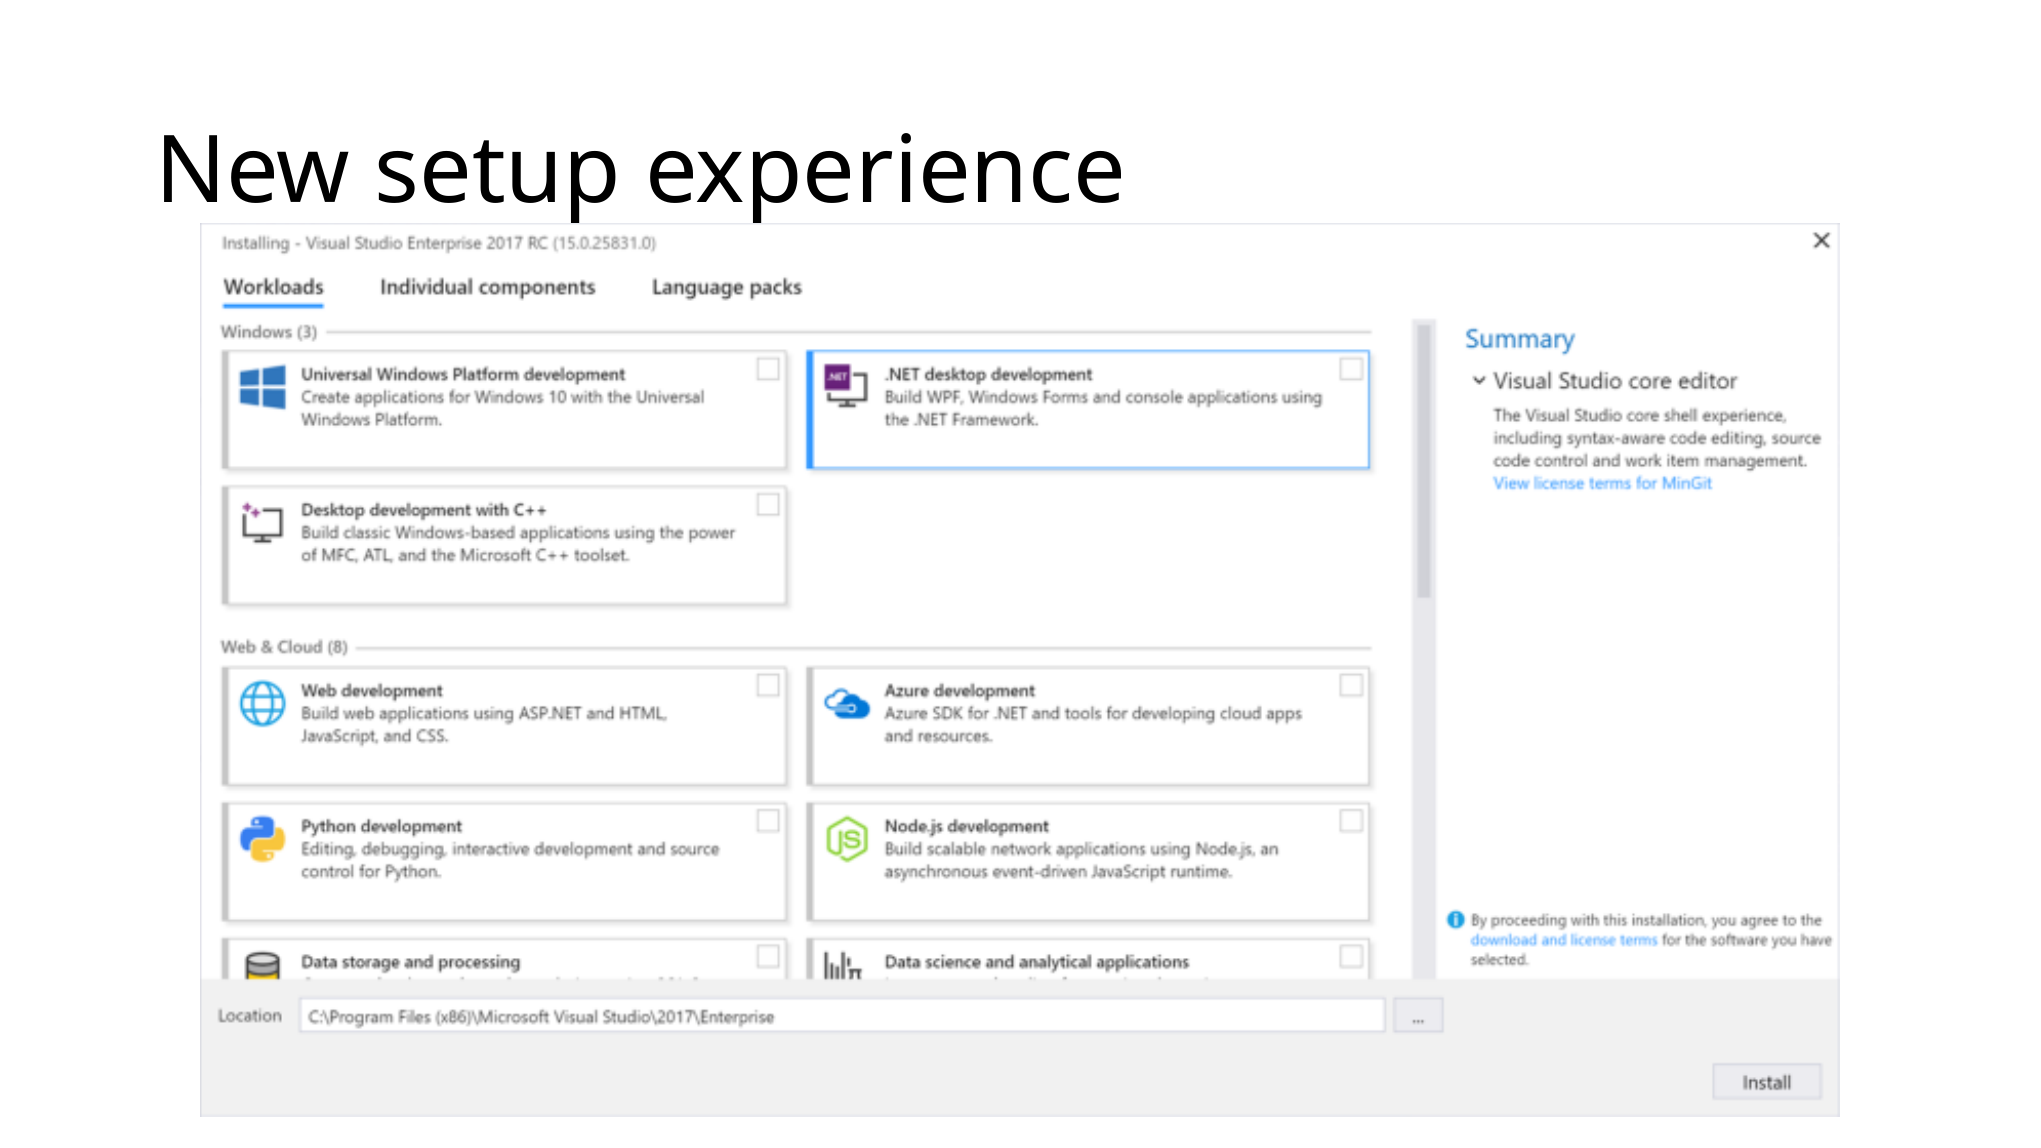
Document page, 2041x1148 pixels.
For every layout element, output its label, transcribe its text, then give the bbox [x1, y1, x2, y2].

title New setup experience [140, 61, 1900, 283]
picture [200, 223, 1840, 1117]
